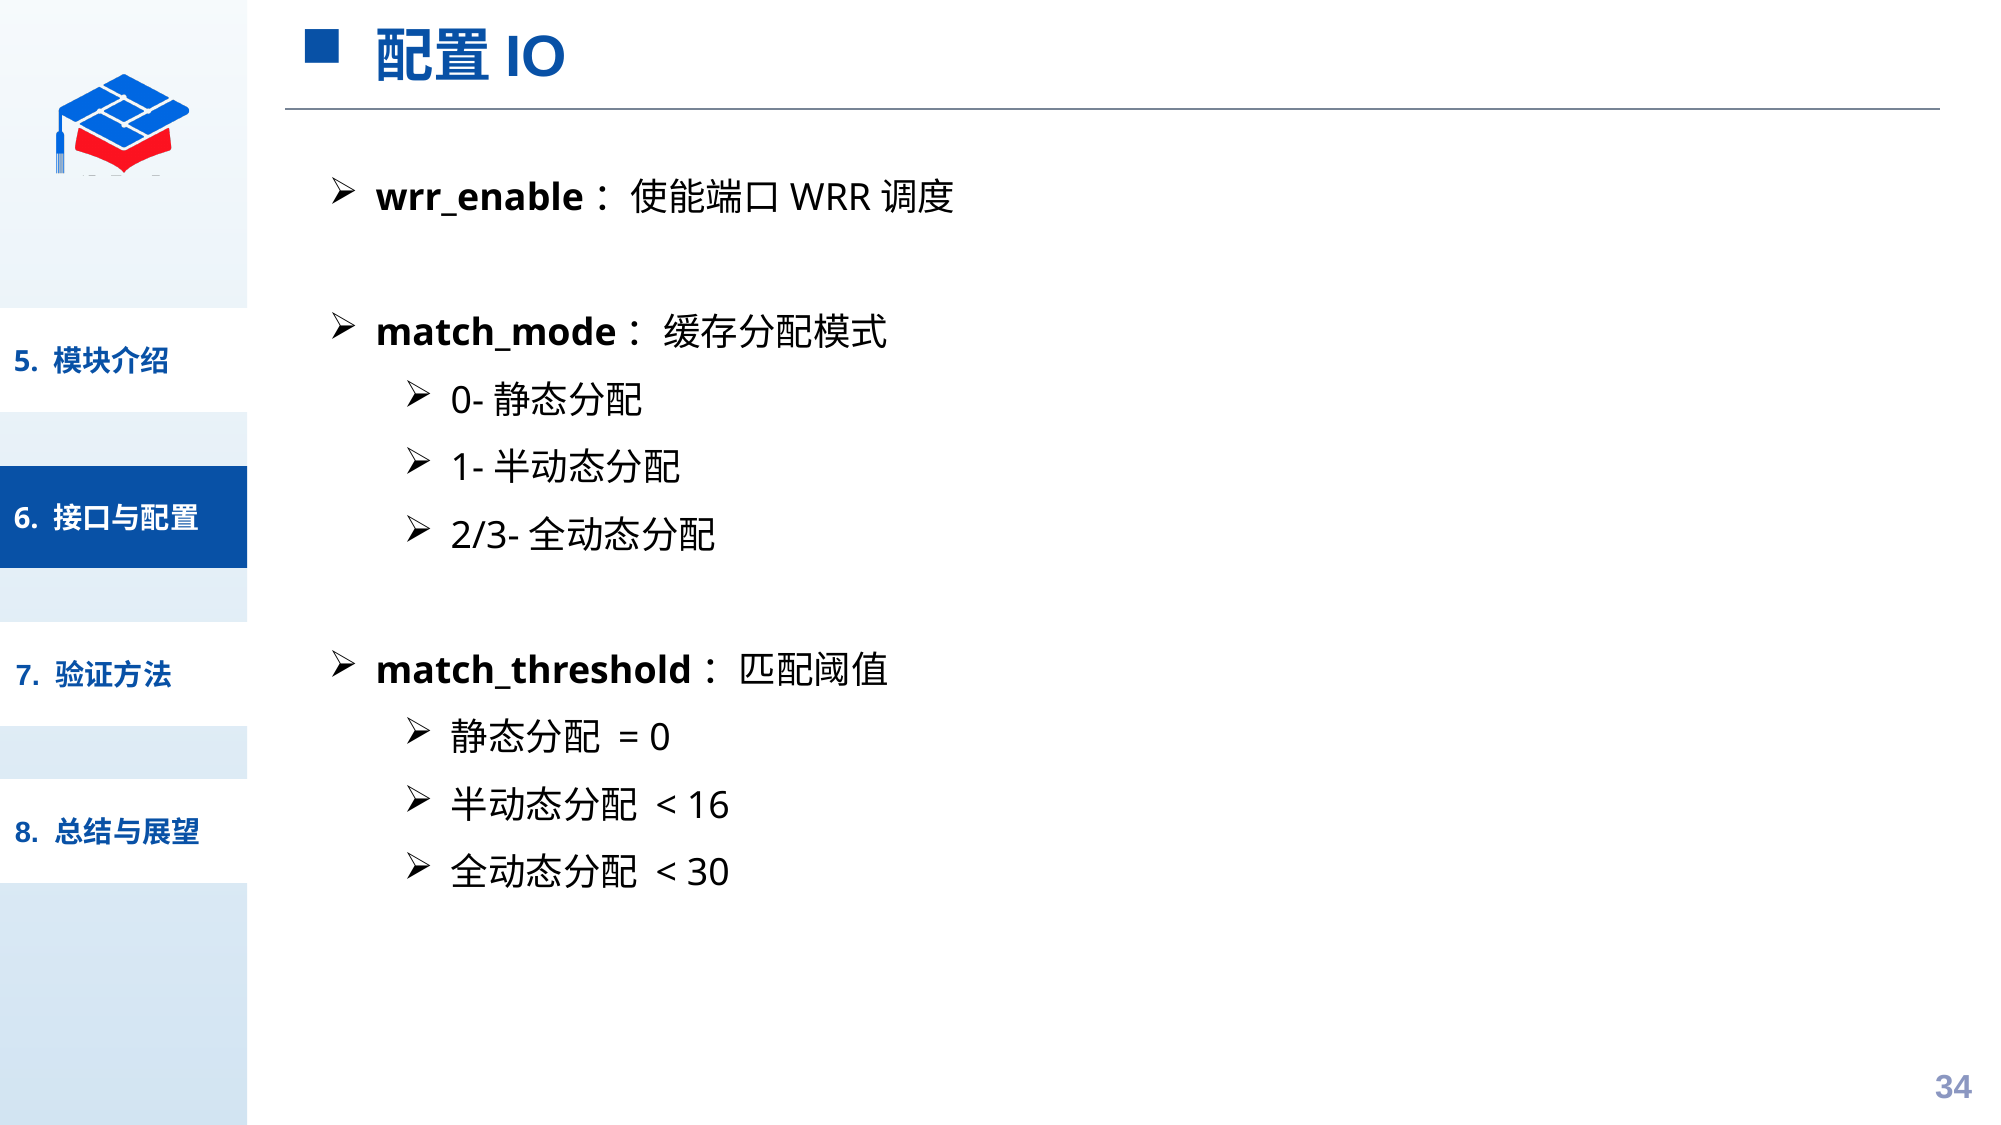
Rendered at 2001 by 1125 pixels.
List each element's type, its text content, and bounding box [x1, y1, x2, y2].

text_box [0, 883, 248, 1125]
text_box 8. 总结与展望 [0, 779, 249, 883]
text_box 7. 验证方法 [0, 622, 249, 726]
text_box 6. 接口与配置 [0, 465, 248, 569]
title 配置IO [285, 0, 1023, 96]
text_box [0, 569, 248, 622]
text_box [0, 0, 248, 308]
text_box 5. 模块介绍 [0, 308, 249, 412]
slide_number 34 [1915, 1062, 1987, 1108]
text_box wrr_enable：使能端口WRR调度 match_mode：缓存分配模式 0-静态分配 1-半动态分配 2/3-全动态分配 match_threshold：匹配阈值 静态分配 = 0 半动态分配 < 16 全动态分配 < 30 [313, 143, 1087, 901]
picture [33, 74, 214, 176]
text_box [0, 412, 248, 465]
text_box [0, 726, 248, 779]
